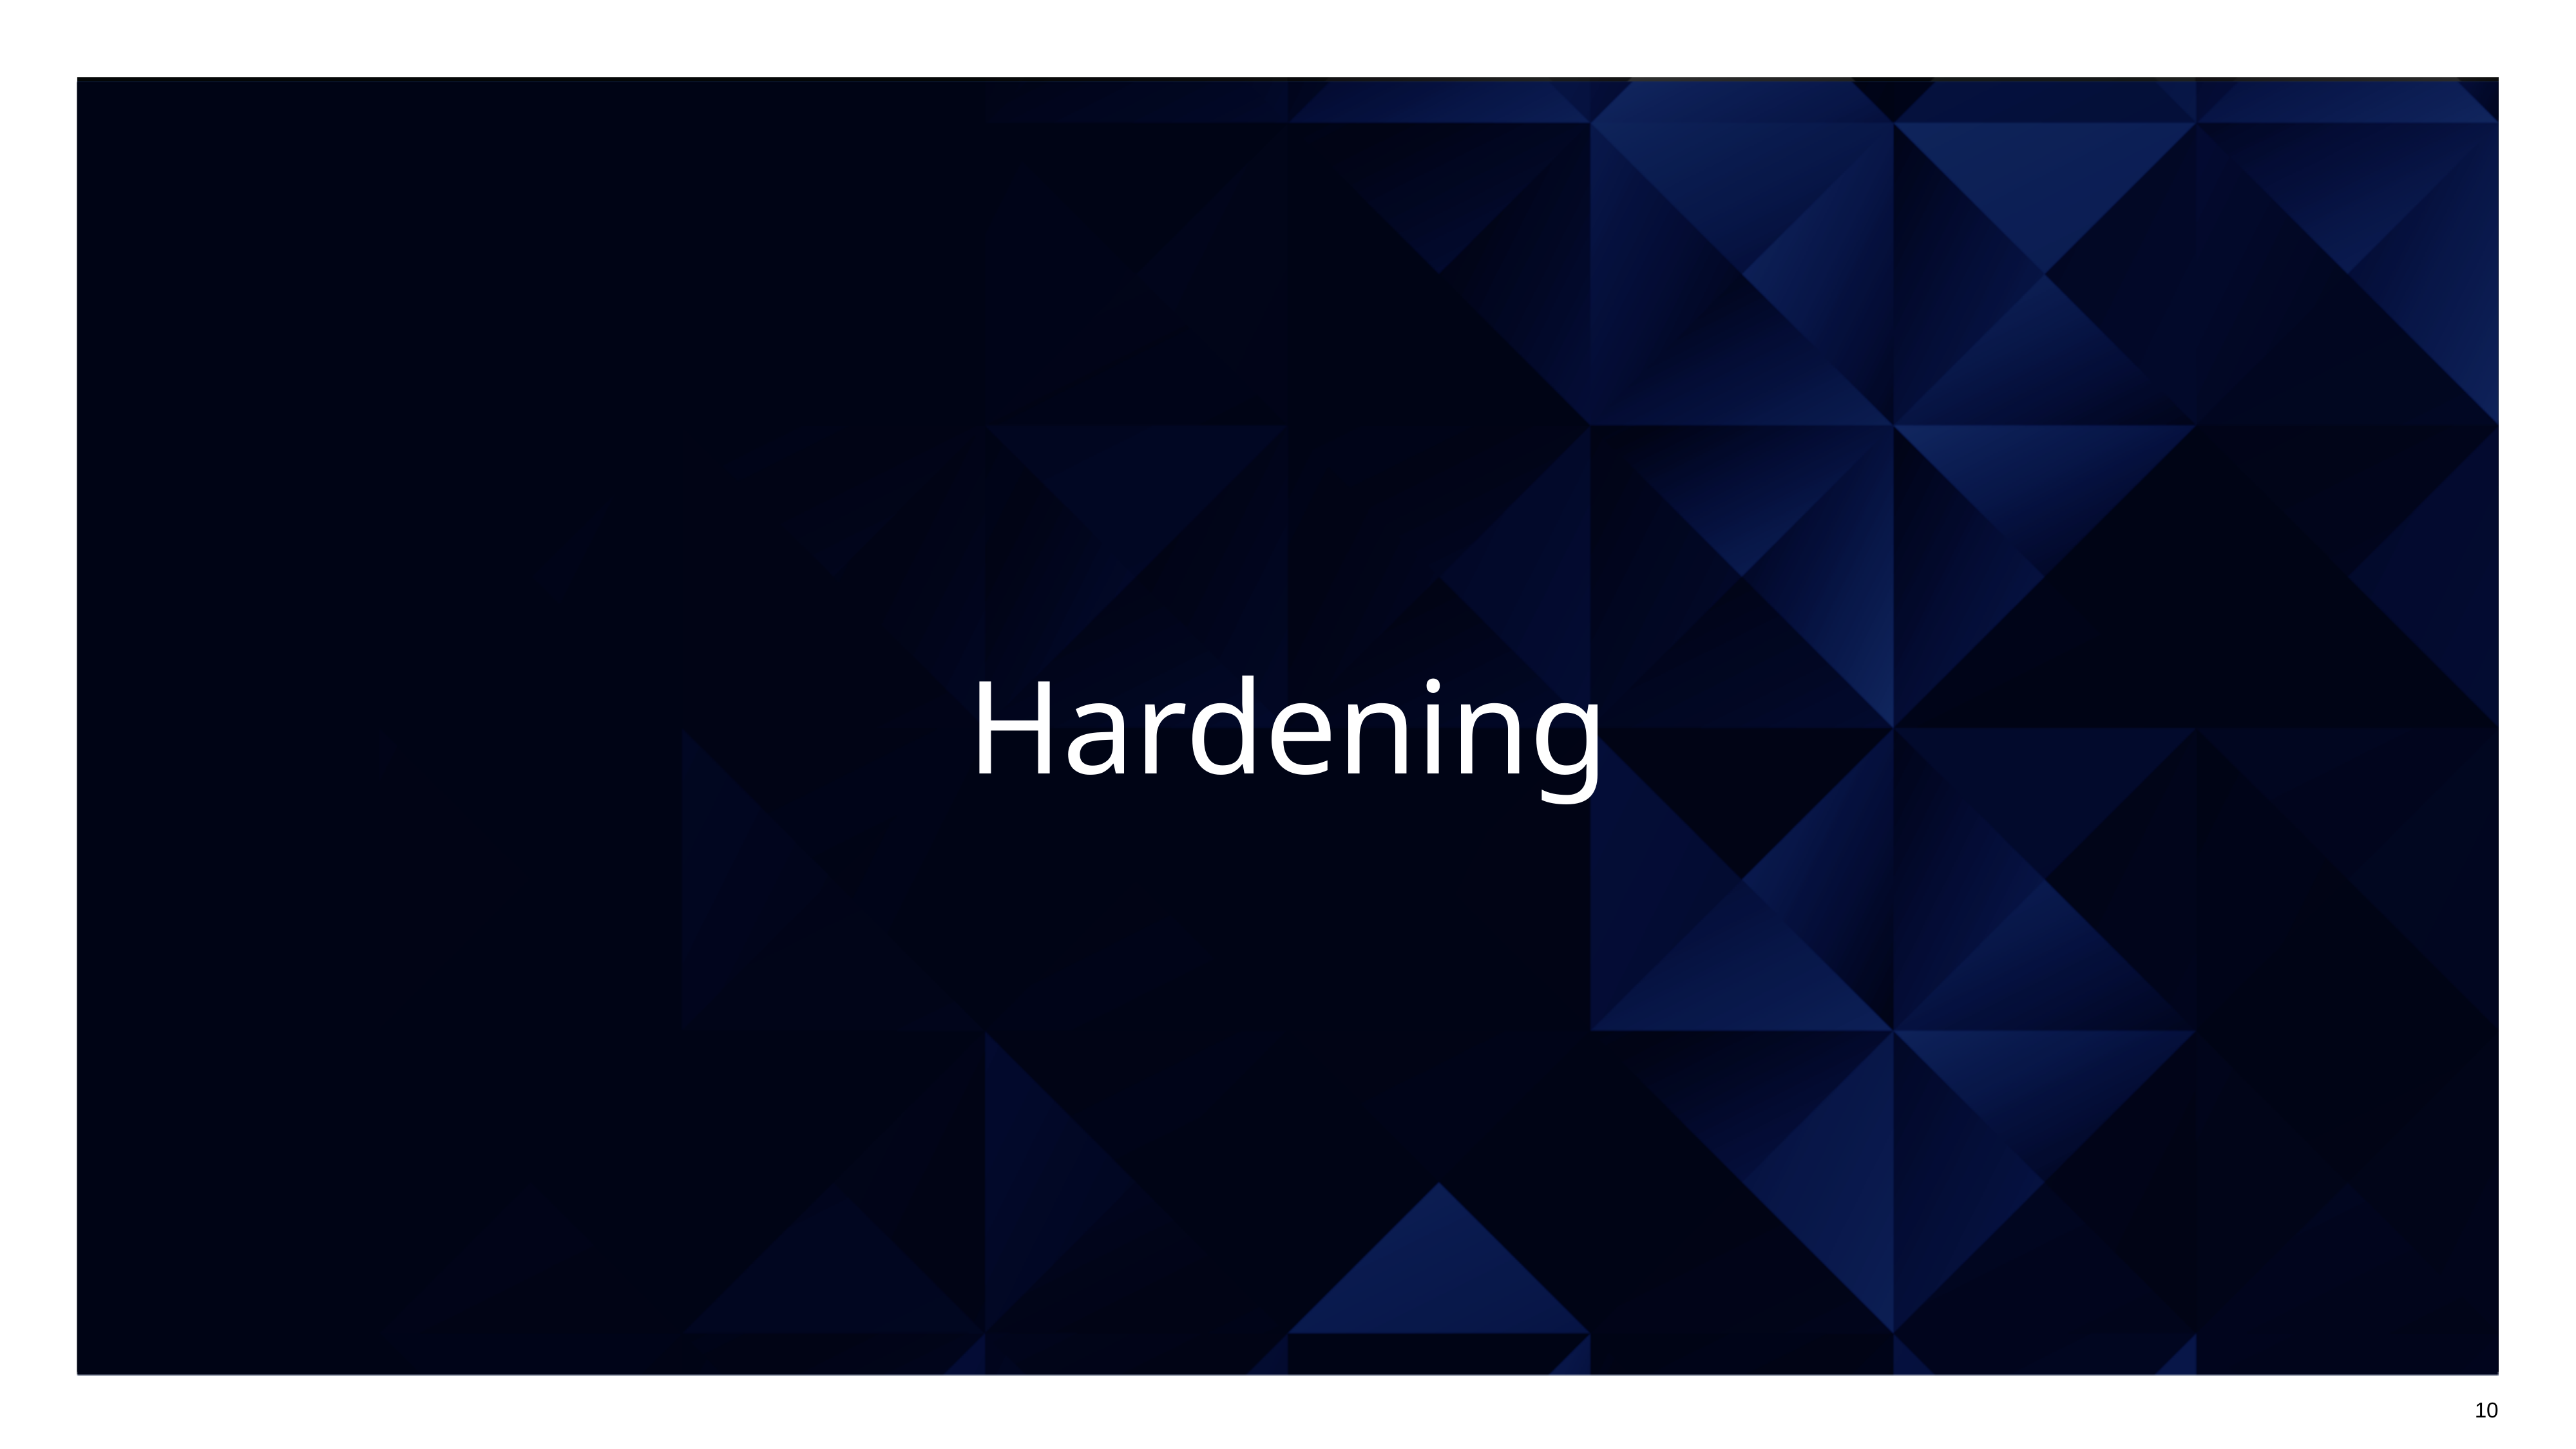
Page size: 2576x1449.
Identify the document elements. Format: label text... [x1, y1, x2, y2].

picture [77, 77, 2499, 1376]
text_box ‹#› [2425, 1396, 2499, 1426]
